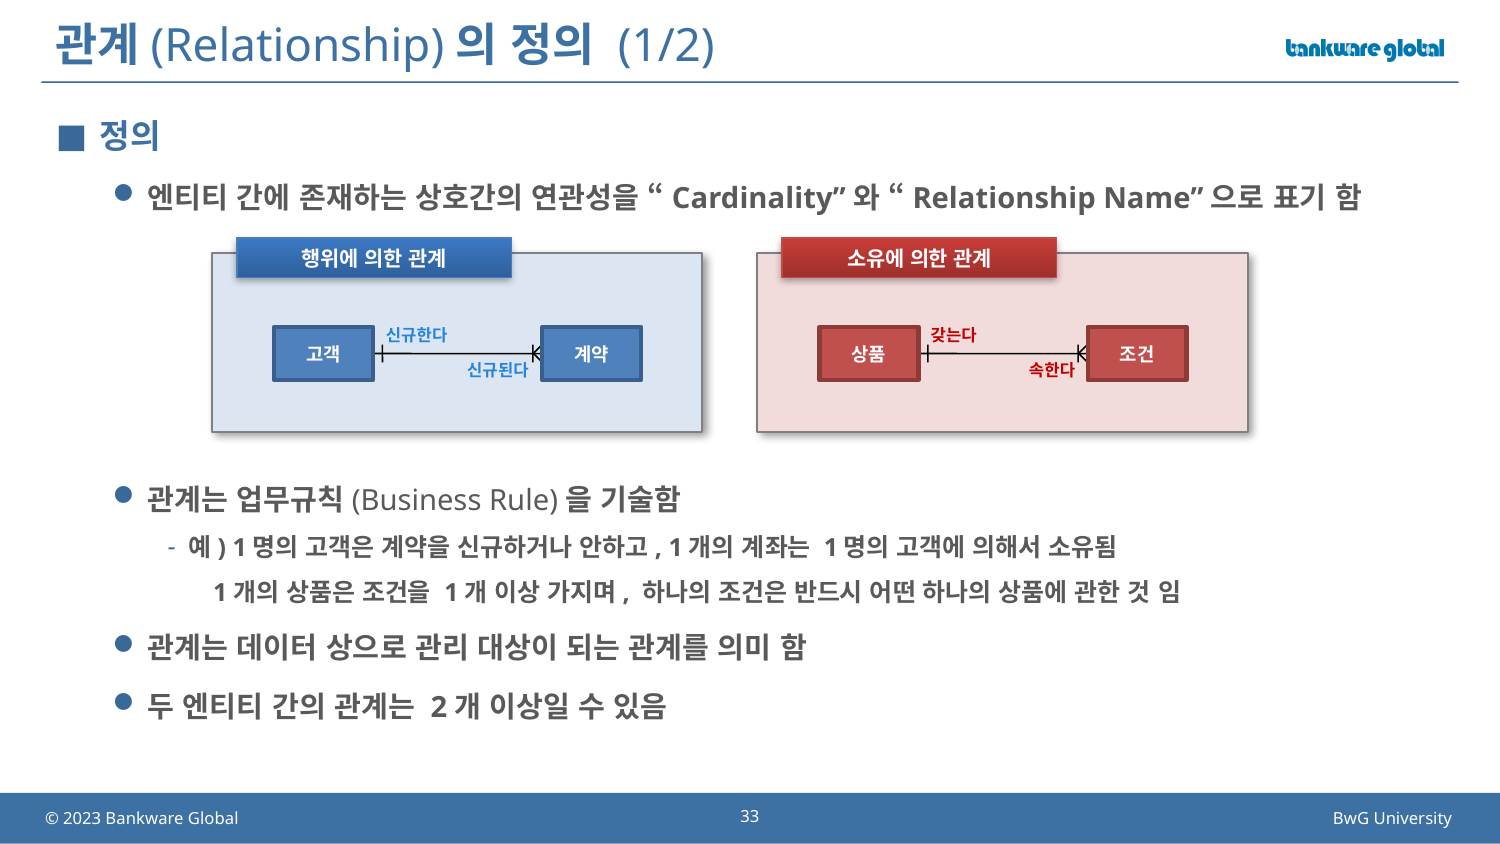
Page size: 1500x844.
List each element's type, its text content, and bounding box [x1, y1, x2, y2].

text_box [756, 237, 1248, 433]
slide_number 33 [717, 799, 783, 836]
title 관계(Relationship)의 정의 (1/2) [40, 17, 1459, 77]
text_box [211, 237, 703, 433]
list 정의 엔티티 간에 존재하는 상호간의 연관성을 “Cardinality”와 “Relationship Name”으로 표기 함 관계는 업무규칙(Business Rule)을 기술함 예) 1명의 고객은 계약을 신규하거나 안하고, 1개의 계좌는 1명의 고객에 의해서 소유됨 1개의 상품은 조건을 1개 이상 가지며, 하나의 조건은 반드시 어떤 하나의 상품에 관한 것 임 관계는 데이터 상으로 관리 대상이 되는 관계를 의미 함 두 엔티티 간의 관계는 2개 이상일 수 있음 [40, 87, 1459, 785]
